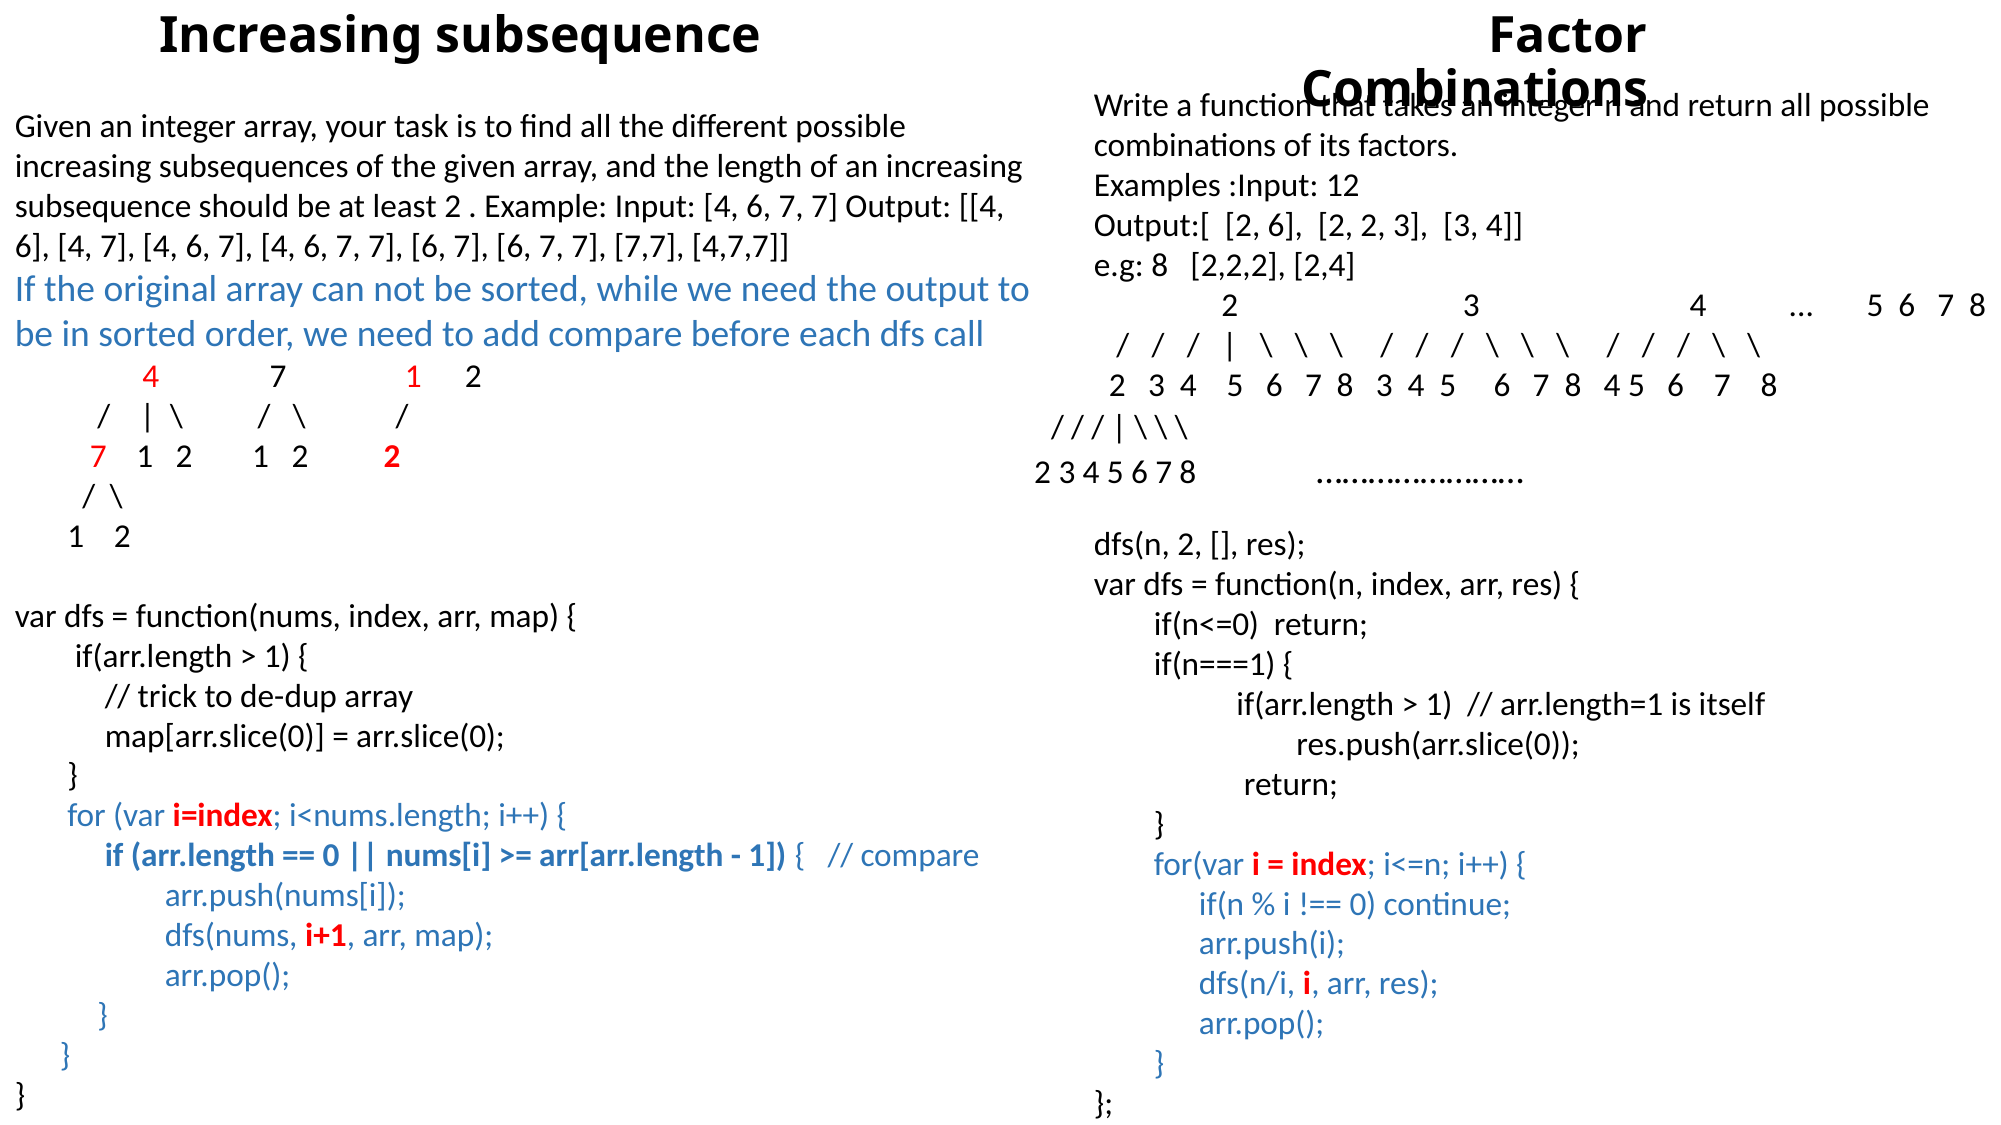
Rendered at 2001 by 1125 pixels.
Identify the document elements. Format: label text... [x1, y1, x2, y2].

text_box Write a function that takes an integer n and return all possible combinations of its factors. Examples :Input: 12 Output:[ [2, 6], [2, 2, 3], [3, 4]] e.g: 8 [2,2,2], [2,4] 2 3 4 ... 5 6 7 8 / / / | \ \ \ / / / \ \ \ / / / \ \ 2 3 4 5 6 7 8 3 4 5 6 7 8 4 5 6 7 8 dfs(n, 2, [], res); var dfs = function(n, index, arr, res) { if(n<=0) return; if(n===1) { if(arr.length > 1) // arr.length=1 is itself res.push(arr.slice(0)); return; } for(var i = index; i<=n; i++) { if(n % i !== 0) continue; arr.push(i); dfs(n/i, i, arr, res); arr.pop(); } }; [1079, 75, 2000, 1125]
title Increasing subsequence Factor Combinations [0, 28, 1664, 98]
text_box / / / | \ \ \ 2 3 4 5 6 7 8 …………………… [981, 393, 1540, 499]
text_box Given an integer array, your task is to find all the different possible increasing subsequences of the given array, and the length of an increasing subsequence should be at least 2 . Example: Input: [4, 6, 7, 7] Output: [[4, 6], [4, 7], [4, 6, 7], [4, 6, 7, 7], [6, 7], [6, 7, 7], [7,7], [4,7,7]] If the original array can not be sorted, while we need the output to be in sorted order, we need to add compare before each dfs call 4 7 1 2 / | \ / \ / 7 1 2 1 2 2 / \ 1 2 var dfs = function(nums, index, arr, map) { if(arr.length > 1) { // trick to de-dup array map[arr.slice(0)] = arr.slice(0); } for (var i=index; i<nums.length; i++) { if (arr.length == 0 || nums[i] >= arr[arr.length - 1]) { // compare arr.push(nums[i]); dfs(nums, i+1, arr, map); arr.pop(); } } } [0, 97, 1048, 1121]
